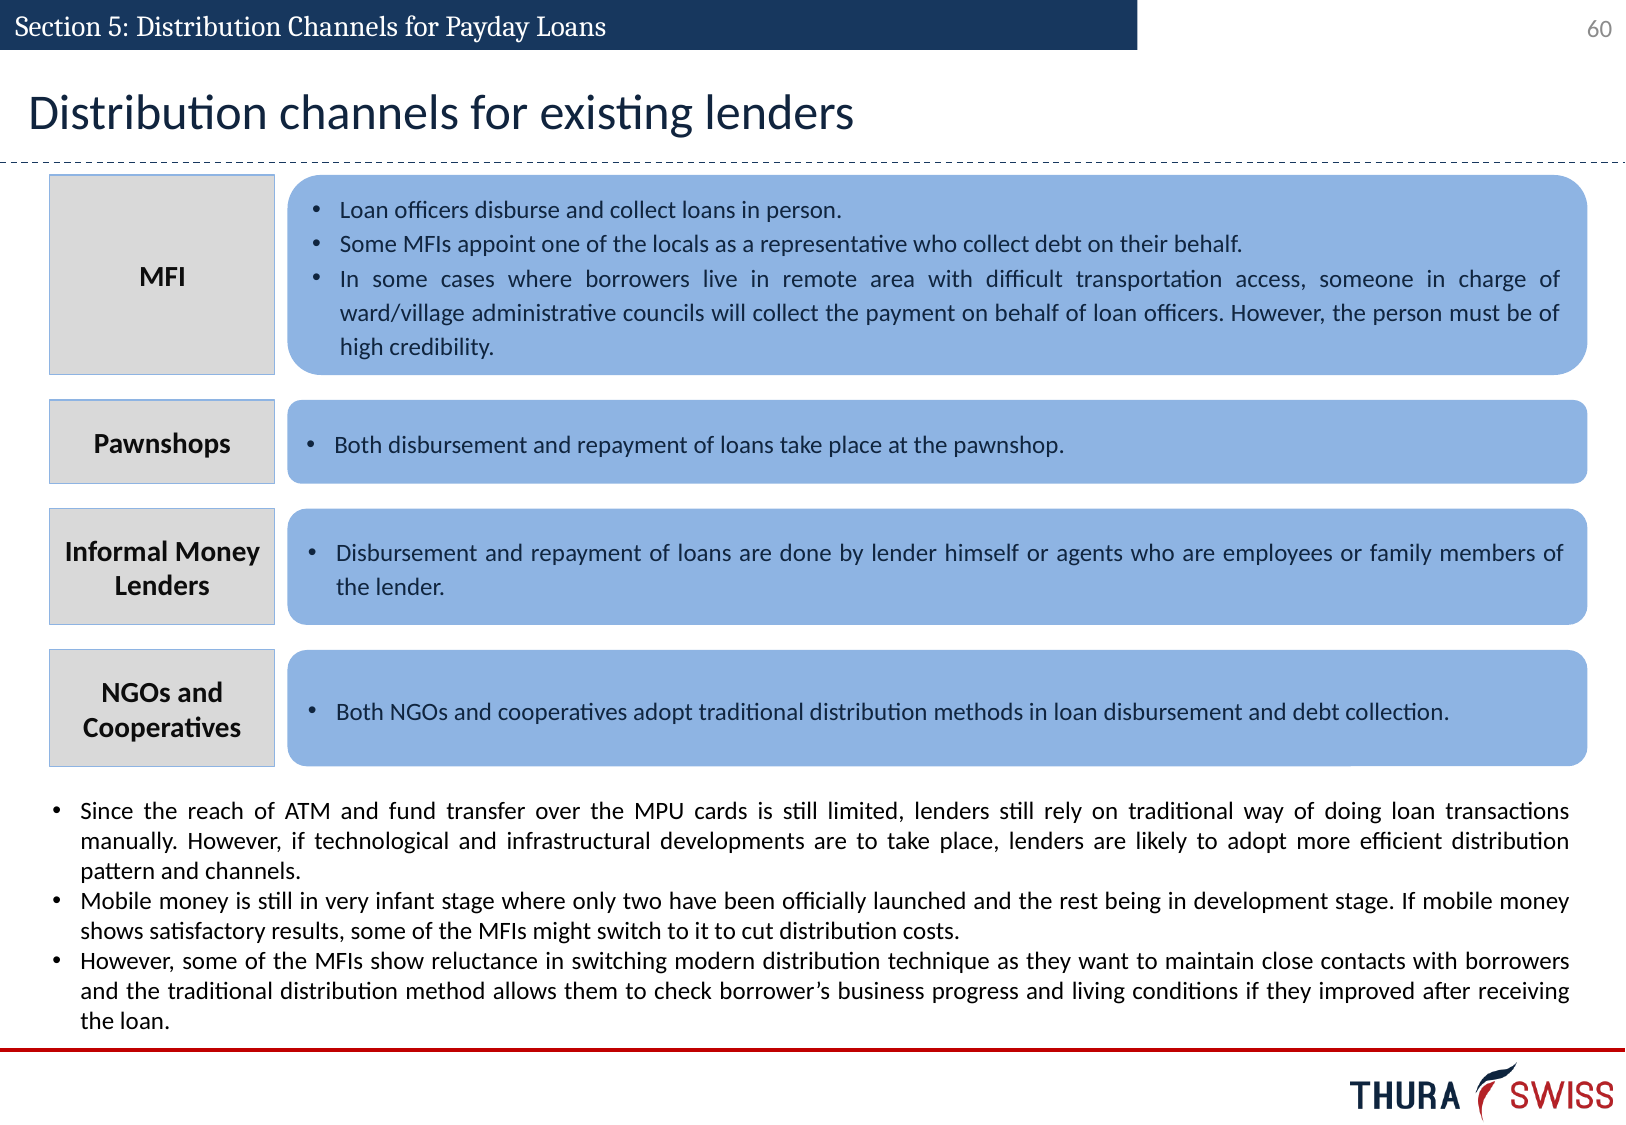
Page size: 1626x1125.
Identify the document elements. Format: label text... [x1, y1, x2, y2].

text_box Both NGOs and cooperatives adopt traditional distribution methods in loan disbursement and debt collection. [285, 647, 1590, 769]
text_box Loan officers disburse and collect loans in person. Some MFIs appoint one of the locals as a representative who collect debt on their behalf. In some cases where borrowers live in remote area with difficult transportation access, someone in charge of ward/village administrative councils will collect the payment on behalf of loan officers. However, the person must be of high credibility. [285, 172, 1590, 378]
text_box Since the reach of ATM and fund transfer over the MPU cards is still limited, lenders still rely on traditional way of doing loan transactions manually. However, if technological and infrastructural developments are to take place, lenders are likely to adopt more efficient distribution pattern and channels. Mobile money is still in very infant stage where only two have been officially launched and the rest being in development stage. If mobile money shows satisfactory results, some of the MFIs might switch to it to cut distribution costs. However, some of the MFIs show reluctance in switching modern distribution technique as they want to maintain close contacts with borrowers and the traditional distribution method allows them to check borrower’s business progress and living conditions if they improved after receiving the loan. [37, 787, 1588, 1042]
text_box Disbursement and repayment of loans are done by lender himself or agents who are employees or family members of the lender. [285, 506, 1590, 628]
text_box MFI [48, 173, 277, 377]
picture [1350, 1062, 1613, 1123]
text_box Distribution channels for existing lenders [13, 71, 1563, 147]
text_box Section 5: Distribution Channels for Payday Loans [0, 0, 1138, 50]
text_box NGOs and Cooperatives [48, 648, 277, 768]
text_box Informal Money Lenders [48, 506, 277, 627]
text_box Pawnshops [48, 398, 277, 486]
